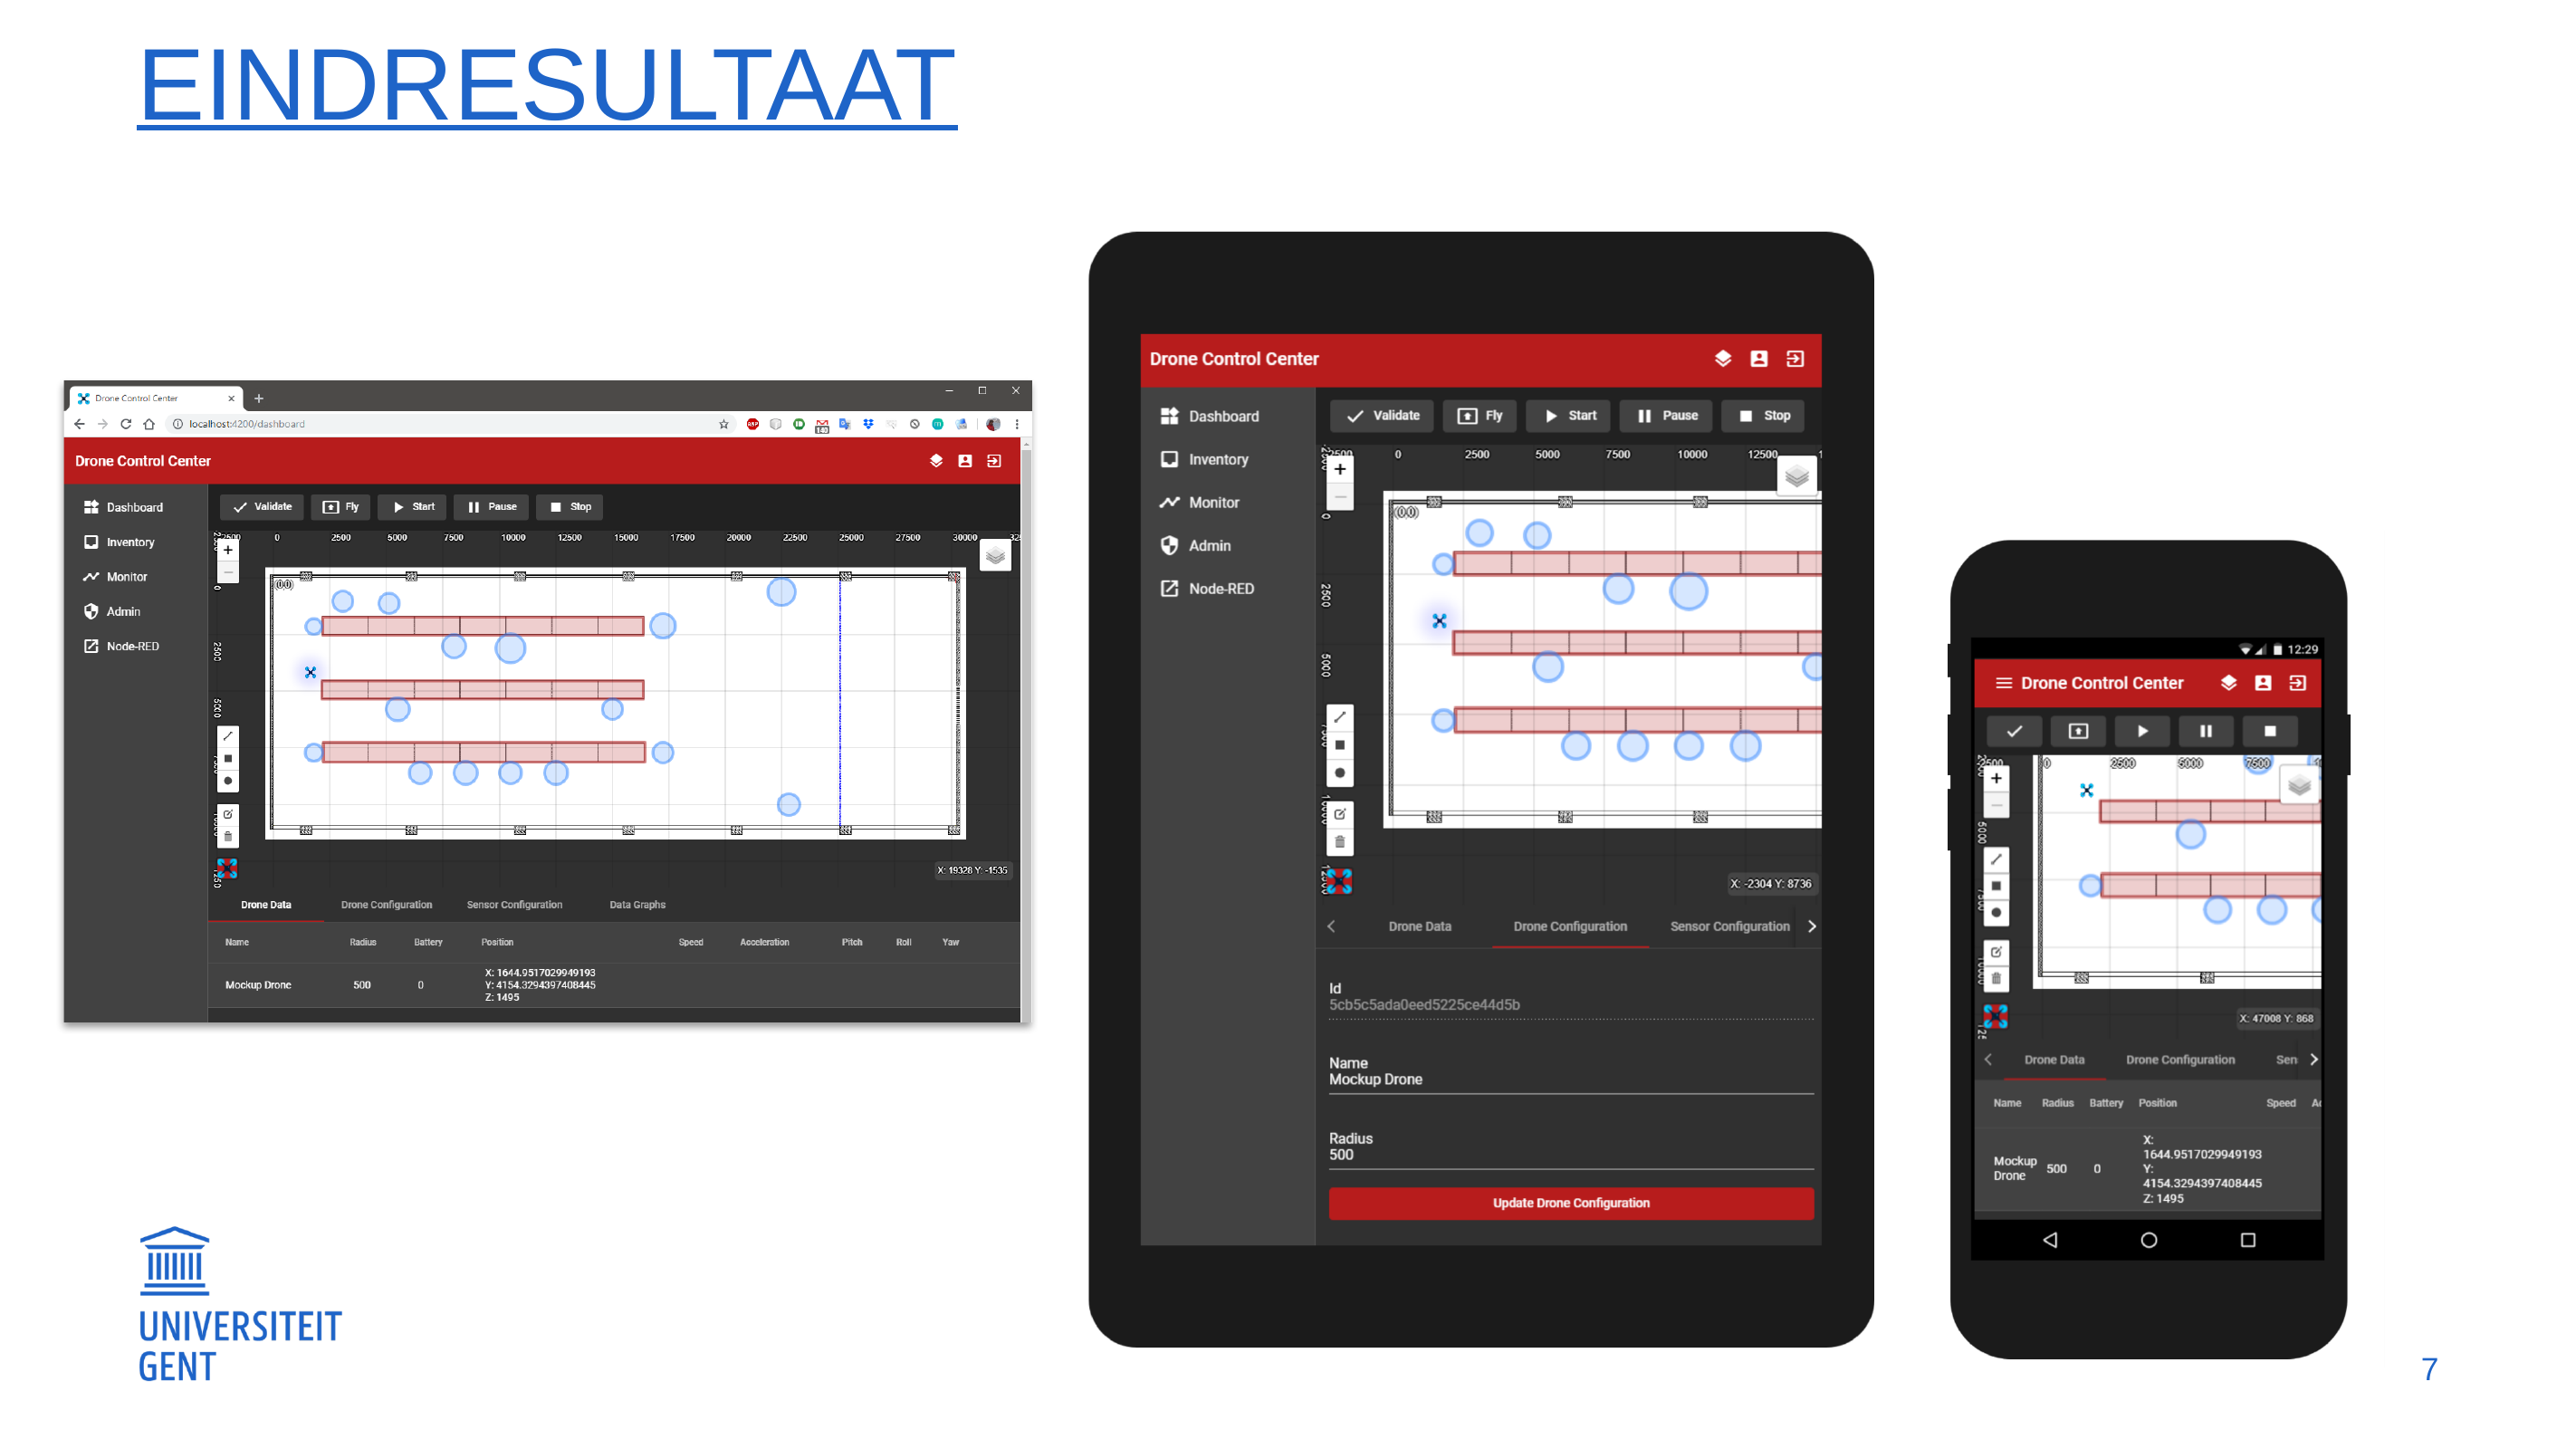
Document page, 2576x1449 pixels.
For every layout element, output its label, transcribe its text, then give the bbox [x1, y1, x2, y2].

picture [1048, 212, 2385, 1367]
picture [63, 379, 1032, 1022]
picture [72, 1174, 415, 1449]
slide_number 7 [2315, 1329, 2453, 1407]
title eindresultaat [123, 20, 2456, 149]
